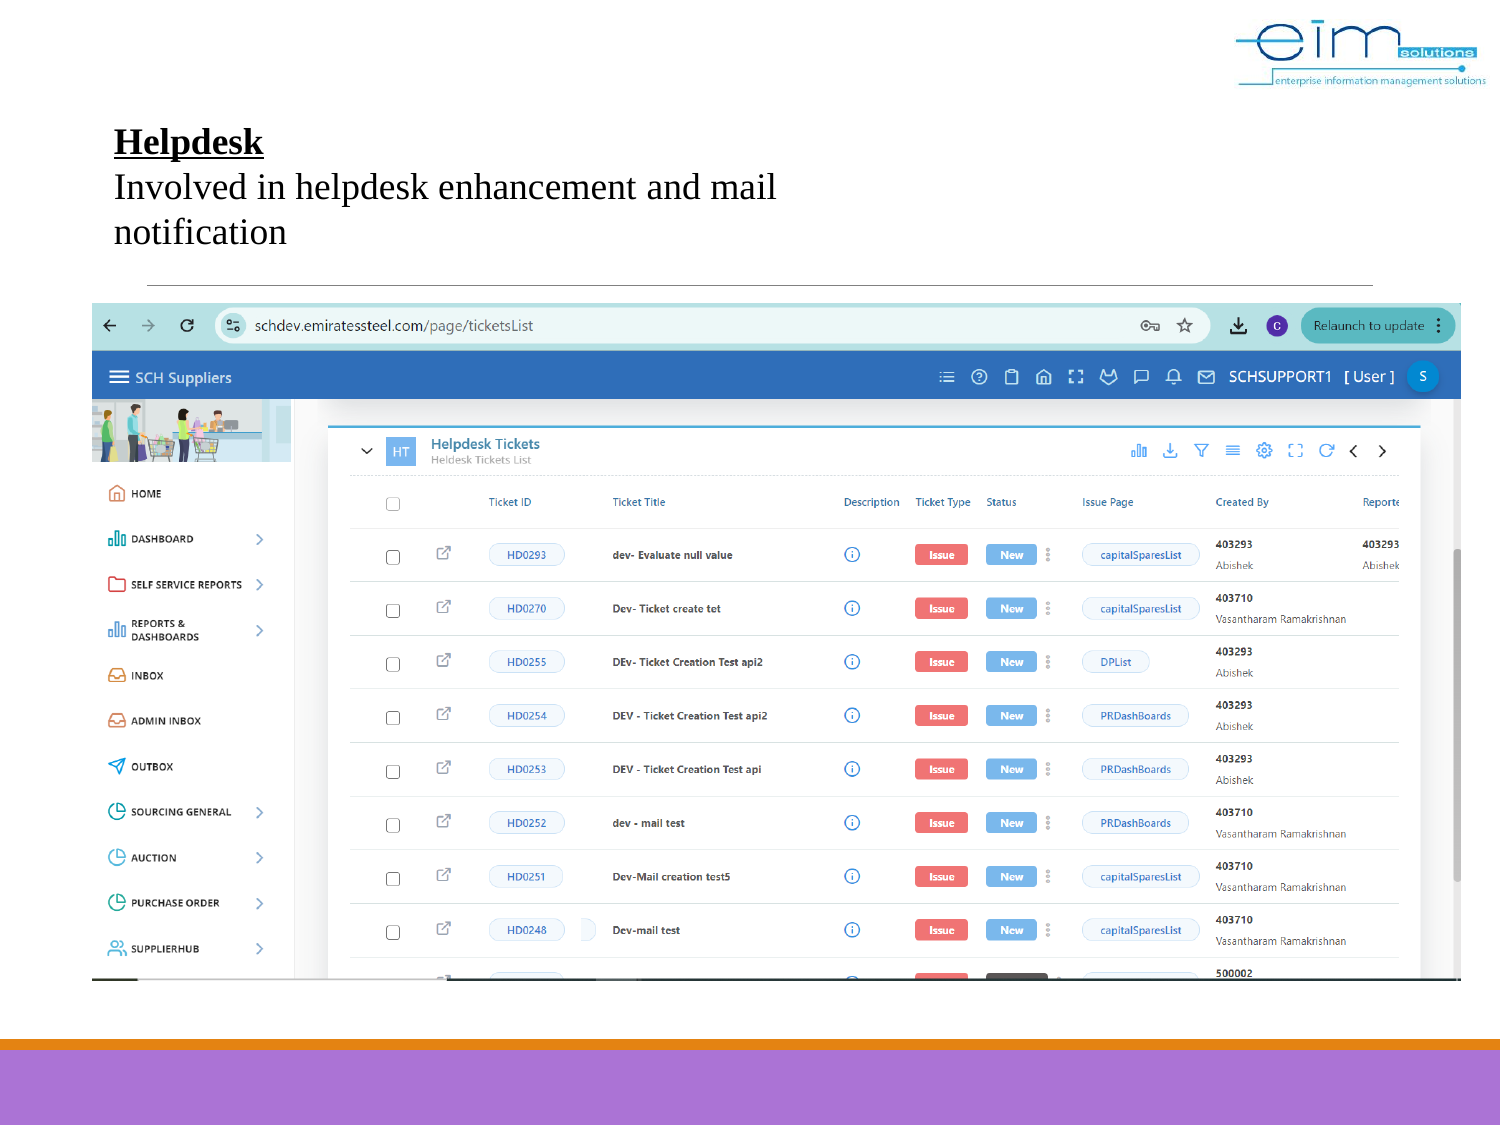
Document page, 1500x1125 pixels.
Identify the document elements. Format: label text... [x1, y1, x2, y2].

picture [1234, 19, 1490, 95]
picture [92, 303, 1461, 982]
text_box Helpdesk​ Involved in helpdesk enhancement ​and mail notification [98, 109, 865, 260]
